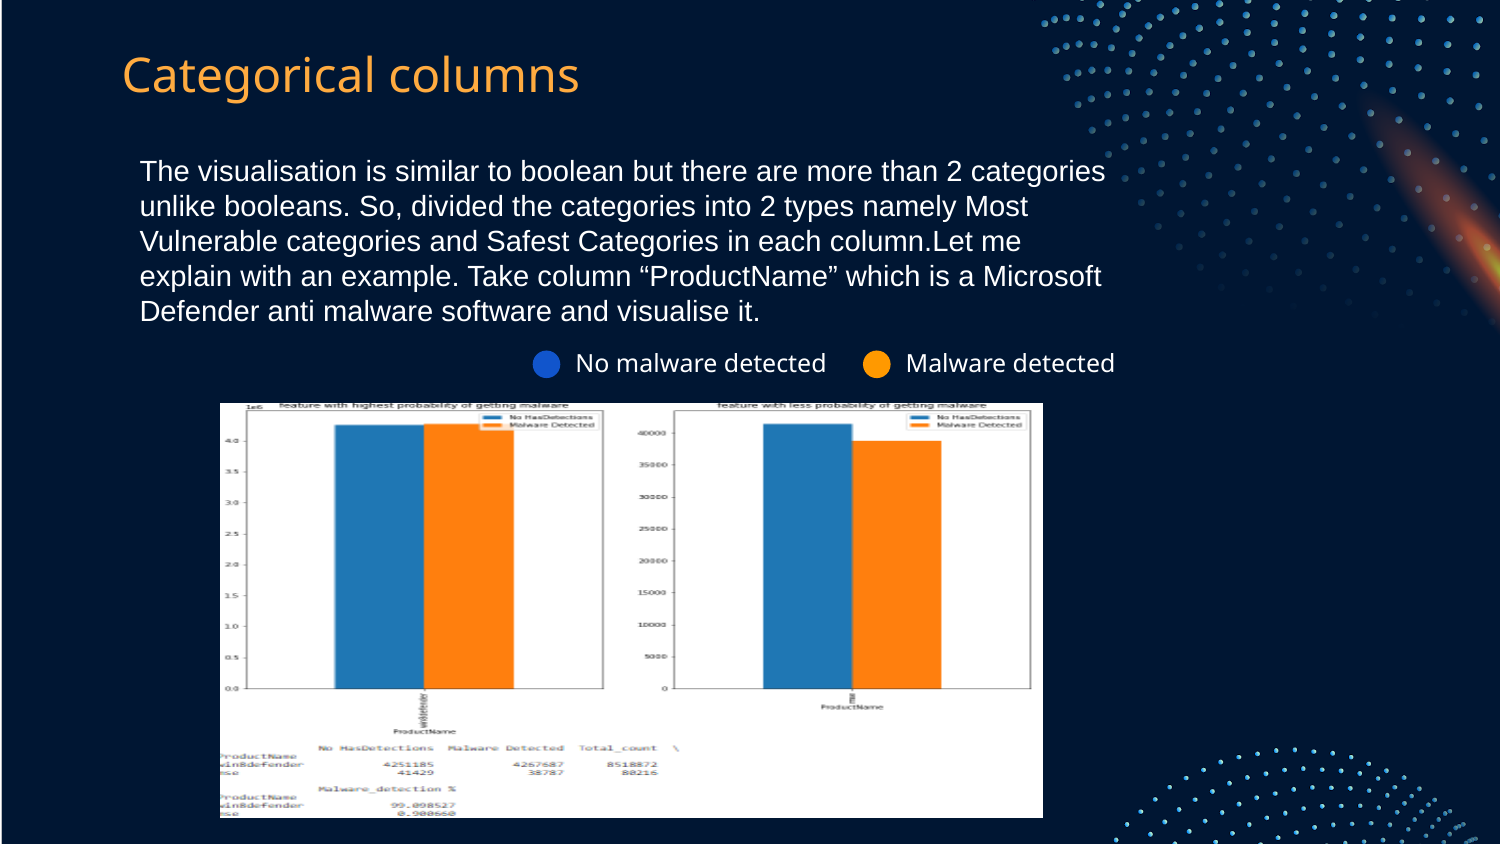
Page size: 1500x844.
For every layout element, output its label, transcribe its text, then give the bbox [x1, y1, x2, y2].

title Categorical columns [106, 30, 763, 114]
text_box The visualisation is similar to boolean but there are more than 2 categories unlike booleans. So, divided the categories into 2 types namely Most Vulnerable categories and Safest Categories in each column.Let me explain with an example. Take column “ProductName” which is a Microsoft Defender anti malware software and visualise it. [124, 137, 1138, 378]
picture [0, 0, 1500, 844]
text_box [532, 350, 560, 379]
list No malware detected [560, 332, 864, 396]
list Malware detected [890, 332, 1194, 396]
text_box [862, 350, 890, 379]
